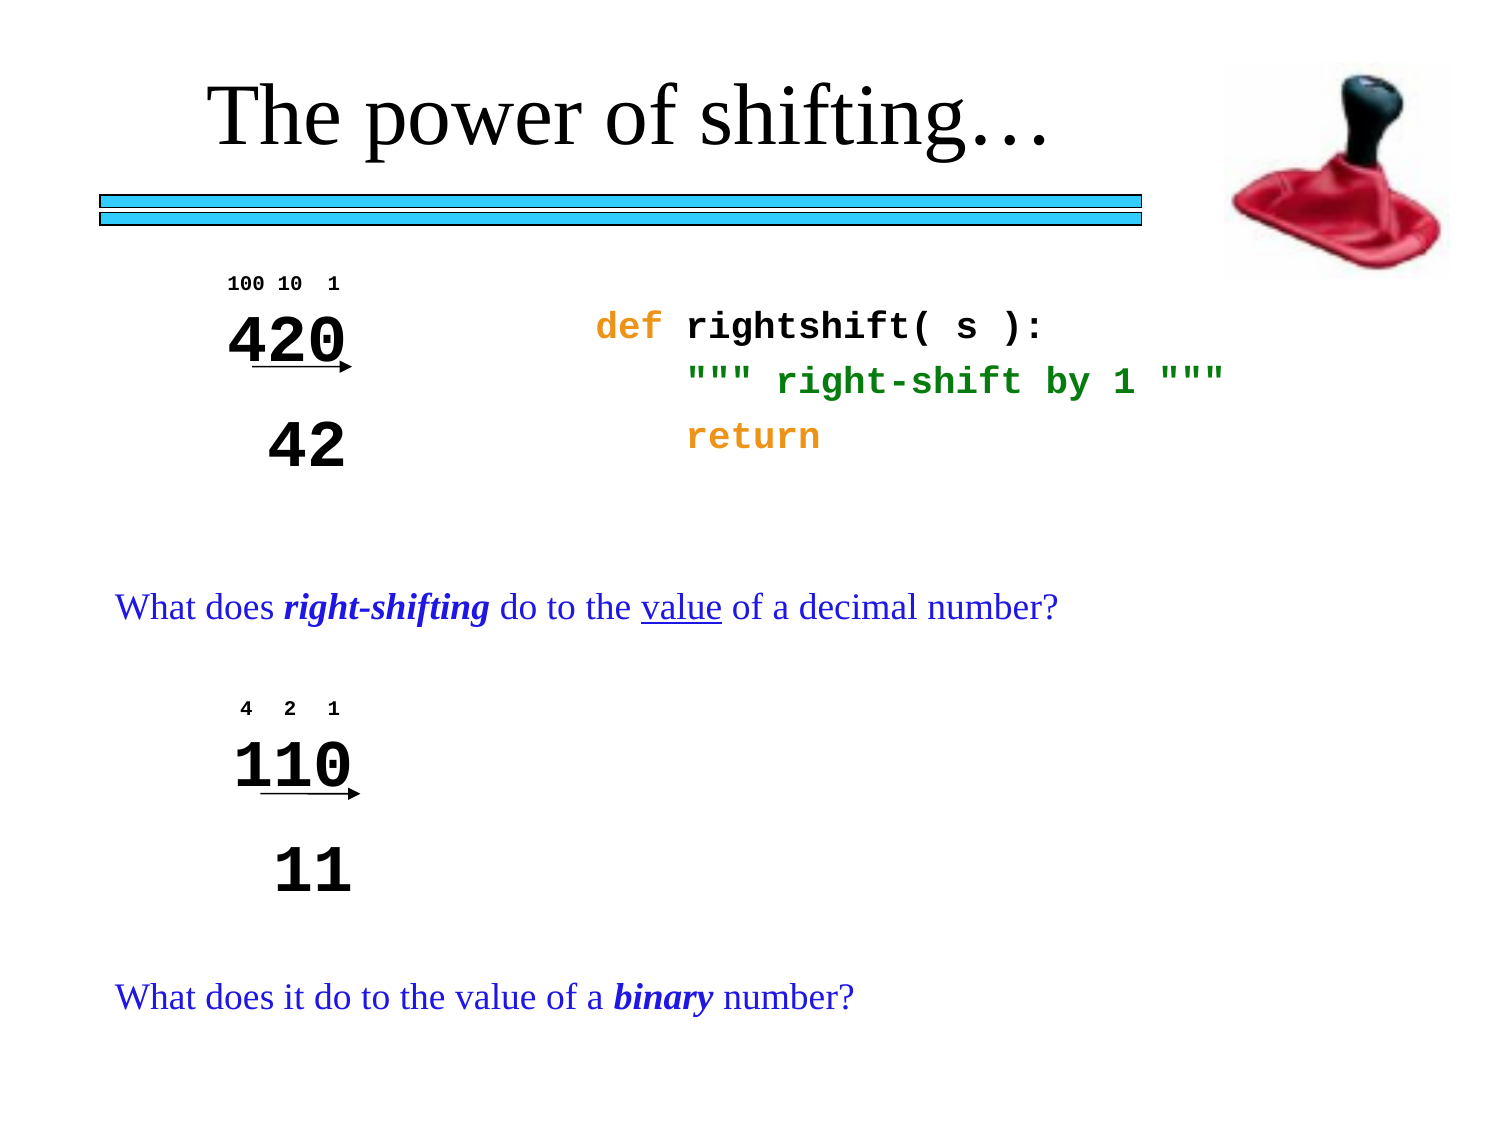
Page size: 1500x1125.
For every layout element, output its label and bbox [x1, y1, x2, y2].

text_box [580, 302, 1308, 463]
text_box [186, 49, 1075, 170]
picture [1224, 62, 1451, 280]
text_box [99, 574, 1113, 635]
text_box [187, 262, 363, 383]
text_box [193, 817, 369, 913]
text_box [187, 392, 363, 488]
text_box [193, 687, 369, 808]
text_box [99, 964, 1113, 1025]
text_box [99, 194, 1142, 226]
